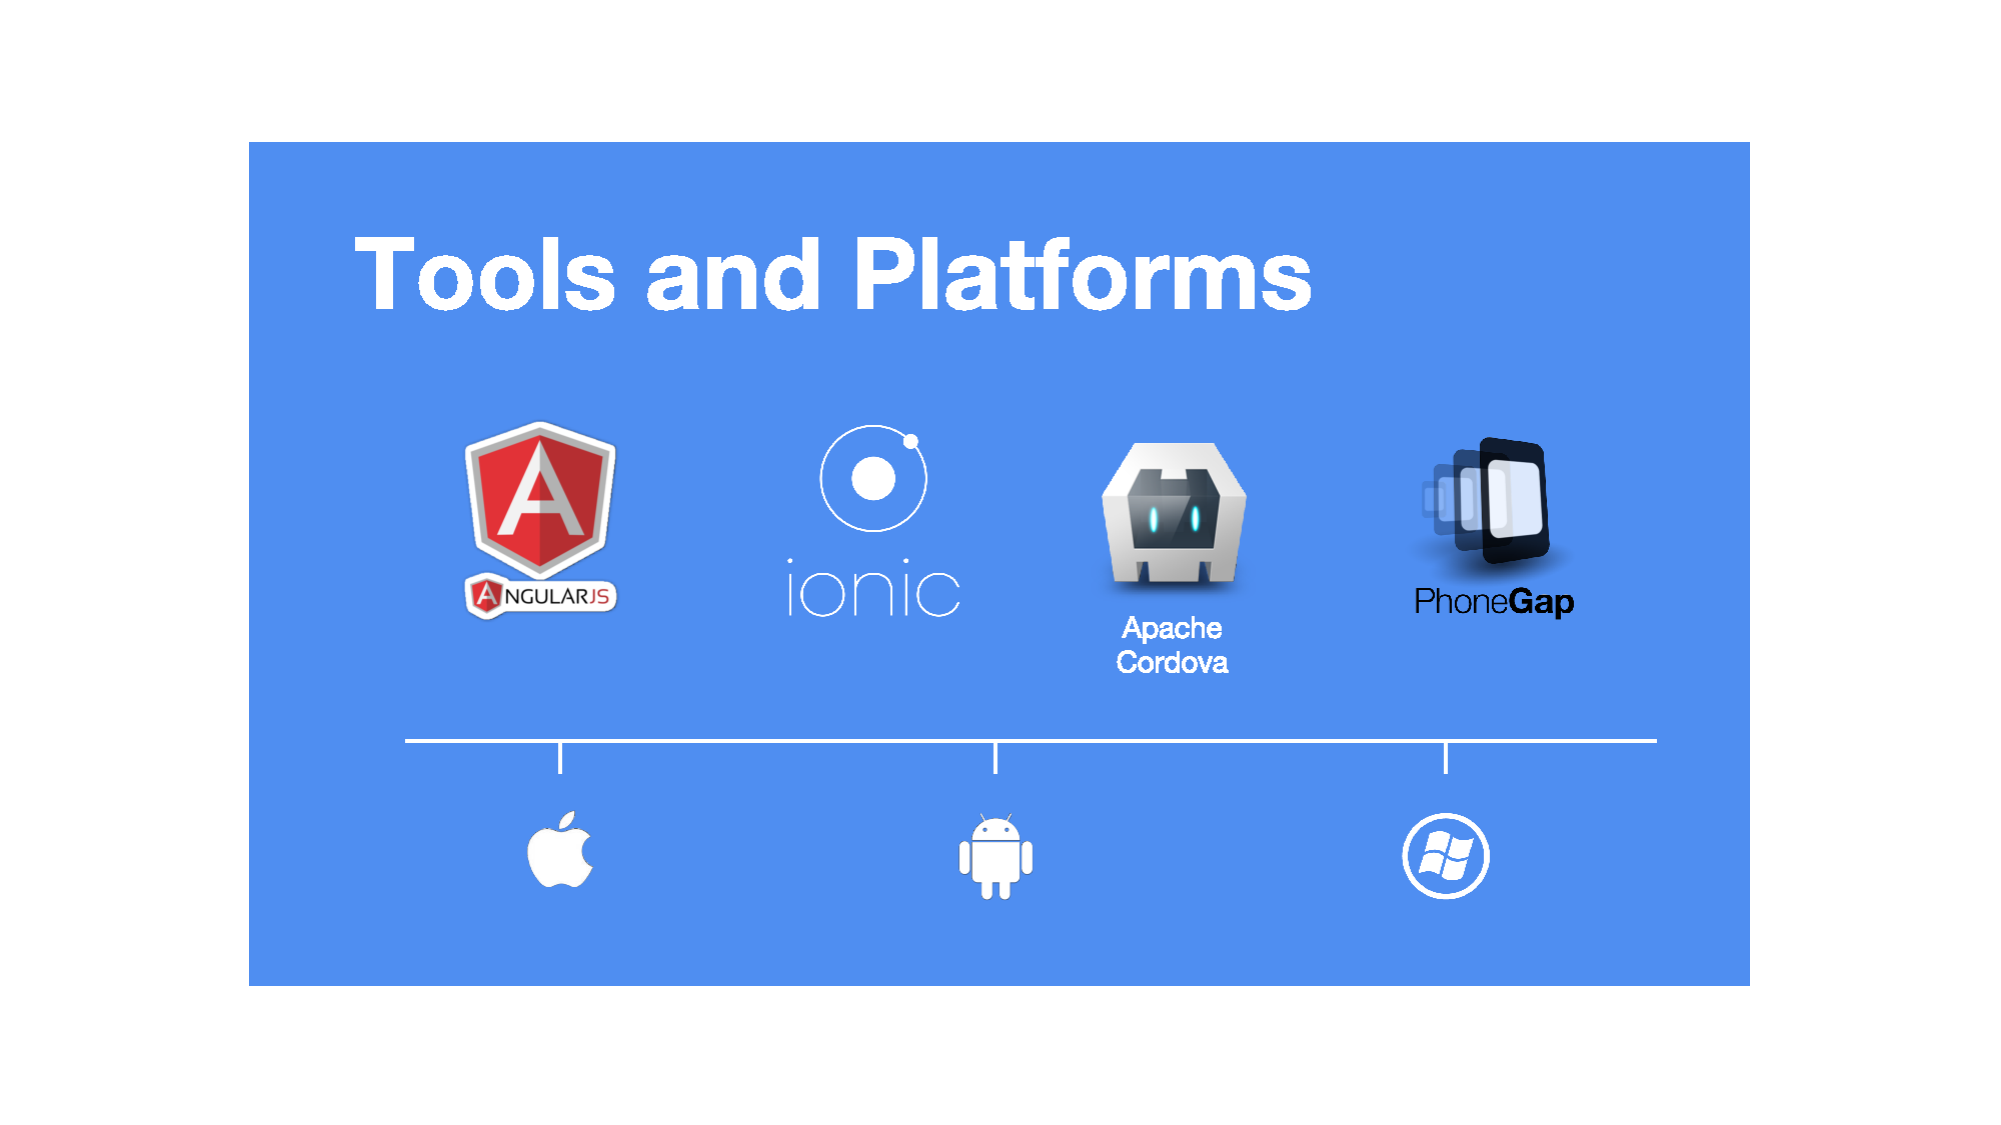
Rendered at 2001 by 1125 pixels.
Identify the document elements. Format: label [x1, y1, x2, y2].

picture [249, 142, 1750, 986]
